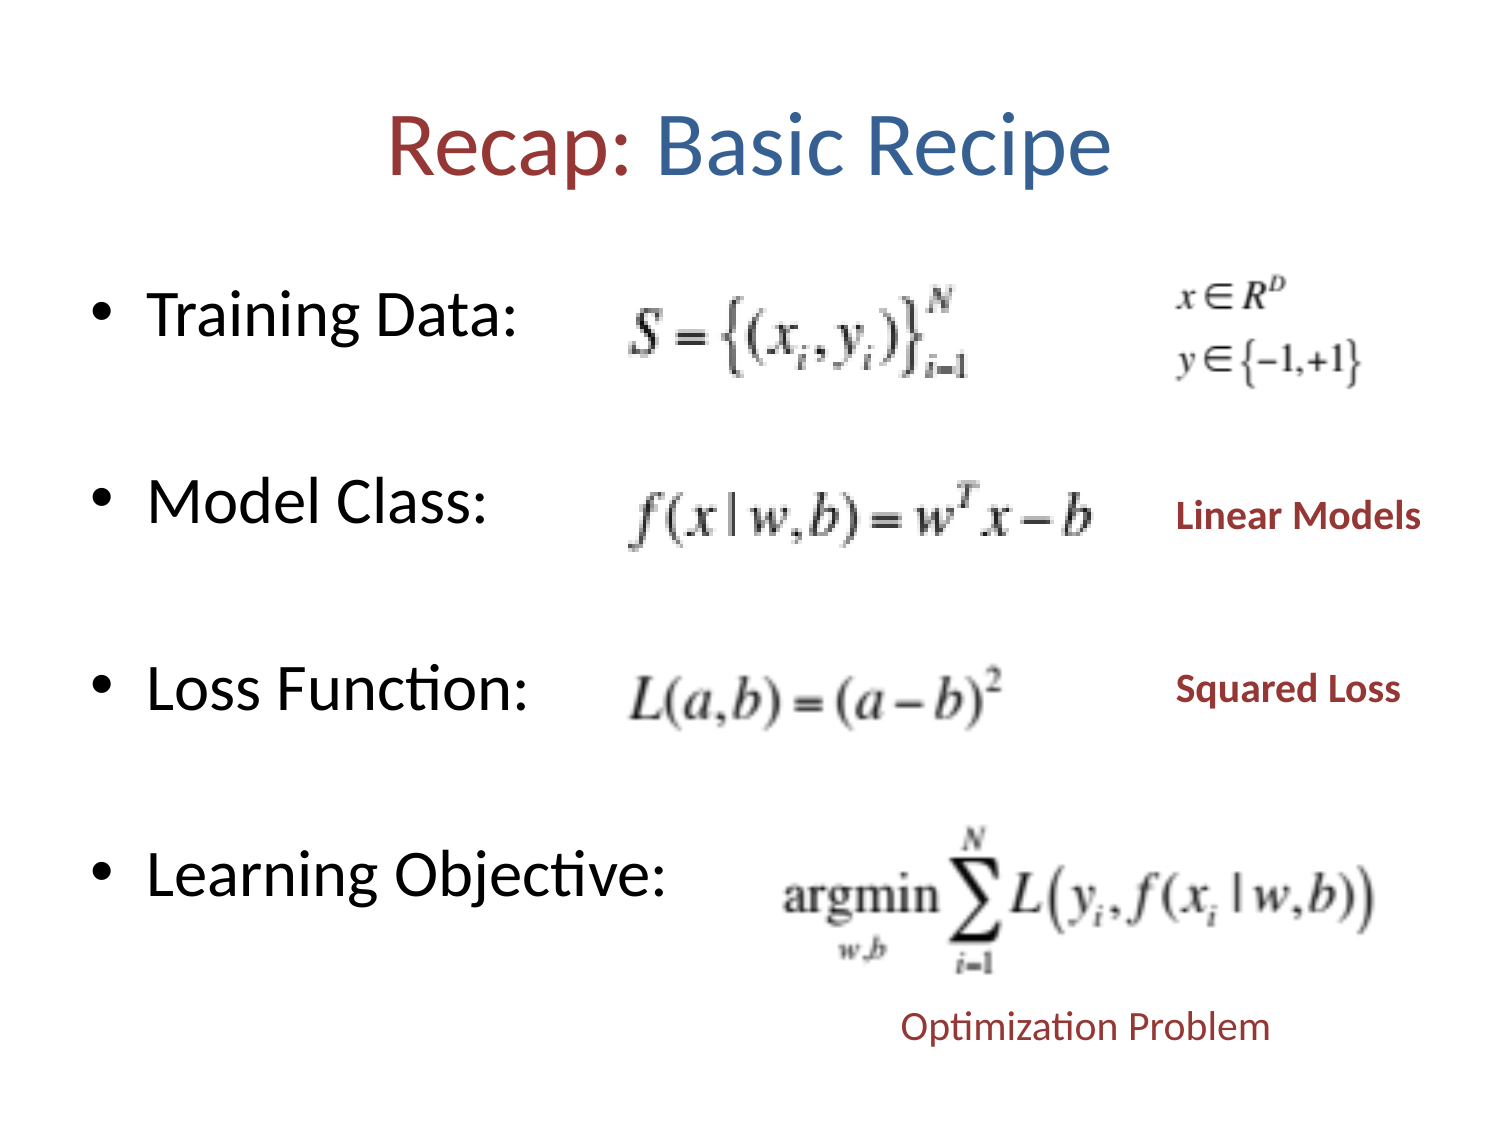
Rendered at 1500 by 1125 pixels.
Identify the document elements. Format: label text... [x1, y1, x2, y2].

text_box Linear Models [1161, 480, 1437, 546]
text_box Optimization Problem [885, 991, 1287, 1057]
list Training Data: Model Class: Loss Function: Learning Objective: [75, 262, 1425, 1005]
title Recap: Basic Recipe [75, 45, 1425, 233]
text_box Squared Loss [1161, 653, 1417, 719]
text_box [1171, 267, 1364, 393]
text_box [620, 272, 973, 384]
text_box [777, 811, 1383, 979]
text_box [620, 468, 1099, 557]
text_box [620, 654, 1007, 741]
